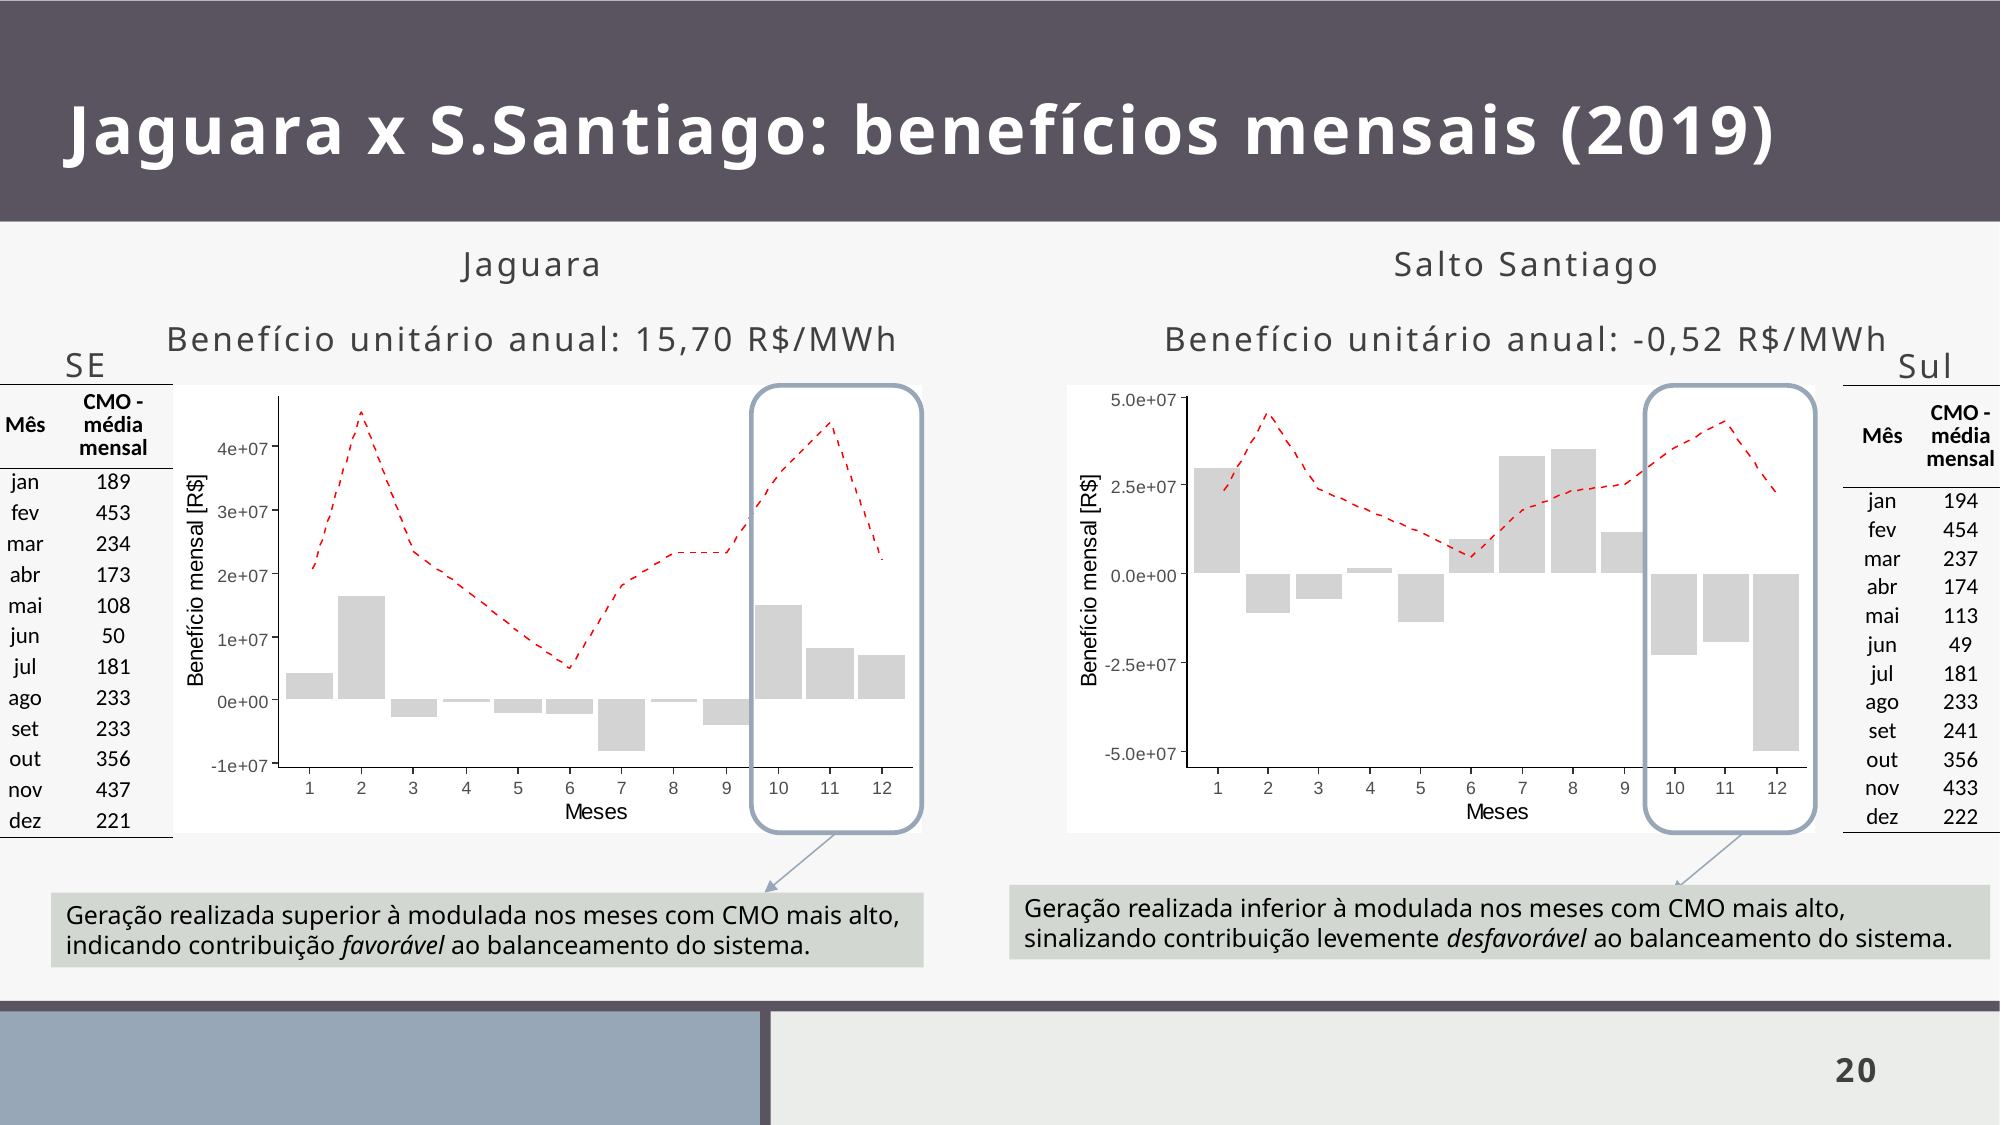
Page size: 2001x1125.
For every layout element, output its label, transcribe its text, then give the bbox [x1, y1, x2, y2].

table_cell 222 [1922, 804, 2000, 832]
table_cell 241 [1922, 718, 2000, 746]
text_box Geração realizada inferior à modulada nos meses com CMO mais alto, sinalizando contribuição levemente desfavorável ao balanceamento do sistema. [1009, 884, 1991, 960]
table_cell 113 [1922, 603, 2000, 631]
list SE [19, 326, 151, 383]
list Sul [1859, 327, 1991, 384]
table_cell 233 [1922, 689, 2000, 718]
table_cell ago [1843, 689, 1922, 718]
table_cell 181 [1922, 660, 2000, 689]
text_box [764, 832, 837, 894]
table_cell 174 [1922, 574, 2000, 603]
list Salto Santiago Benefício unitário anual: -0,52 R$/MWh [1118, 231, 1934, 352]
table_cell 433 [1922, 775, 2000, 804]
table_cell 454 [1922, 517, 2000, 545]
table_cell set [1843, 718, 1922, 746]
table_cell 233 [54, 714, 173, 745]
table_cell jun [0, 622, 54, 653]
table_cell jun [1843, 631, 1922, 660]
table_cell 189 [54, 469, 173, 499]
table_cell 173 [54, 560, 173, 591]
table_cell out [0, 745, 54, 776]
table_cell 50 [54, 622, 173, 653]
table_cell 234 [54, 530, 173, 560]
table_cell abr [0, 560, 54, 591]
table_cell nov [0, 776, 54, 807]
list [1066, 385, 1816, 833]
table_cell nov [1843, 775, 1922, 804]
table_cell jan [0, 469, 54, 499]
table_cell jul [0, 653, 54, 683]
picture [173, 385, 923, 833]
table_cell 356 [1922, 746, 2000, 775]
table_cell fev [0, 499, 54, 530]
table_cell jan [1843, 488, 1922, 517]
table_cell 356 [54, 745, 173, 776]
table_cell 108 [54, 591, 173, 622]
table_cell ago [0, 683, 54, 714]
table_cell set [0, 714, 54, 745]
text_box Geração realizada superior à modulada nos meses com CMO mais alto, indicando contribuição favorável ao balanceamento do sistema. [51, 892, 924, 968]
table_cell 453 [54, 499, 173, 530]
table_cell out [1843, 746, 1922, 775]
table_cell dez [1843, 804, 1922, 832]
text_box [1671, 832, 1744, 894]
table_cell mar [0, 530, 54, 560]
table_cell 181 [54, 653, 173, 683]
table_cell abr [1843, 574, 1922, 603]
table_cell 437 [54, 776, 173, 807]
table_cell mar [1843, 545, 1922, 574]
table_cell jul [1843, 660, 1922, 689]
table_header CMO - média mensal [1922, 386, 2000, 487]
table_header CMO - média mensal [54, 385, 173, 468]
table_cell 194 [1922, 488, 2000, 517]
table_cell 49 [1922, 631, 2000, 660]
slide_number 20 [1733, 1035, 1895, 1110]
table_cell mai [0, 591, 54, 622]
table_cell 237 [1922, 545, 2000, 574]
table_cell 233 [54, 683, 173, 714]
table_header Mês [1843, 386, 1922, 487]
table_cell mai [1843, 603, 1922, 631]
table_cell 221 [54, 807, 173, 837]
list Jaguara Benefício unitário anual: 15,70 R$/MWh [117, 216, 947, 367]
title Jaguara x S.Santiago: benefícios mensais (2019) [50, 29, 1991, 184]
table_cell fev [1843, 517, 1922, 545]
table_cell dez [0, 807, 54, 837]
table_header Mês [0, 385, 54, 468]
